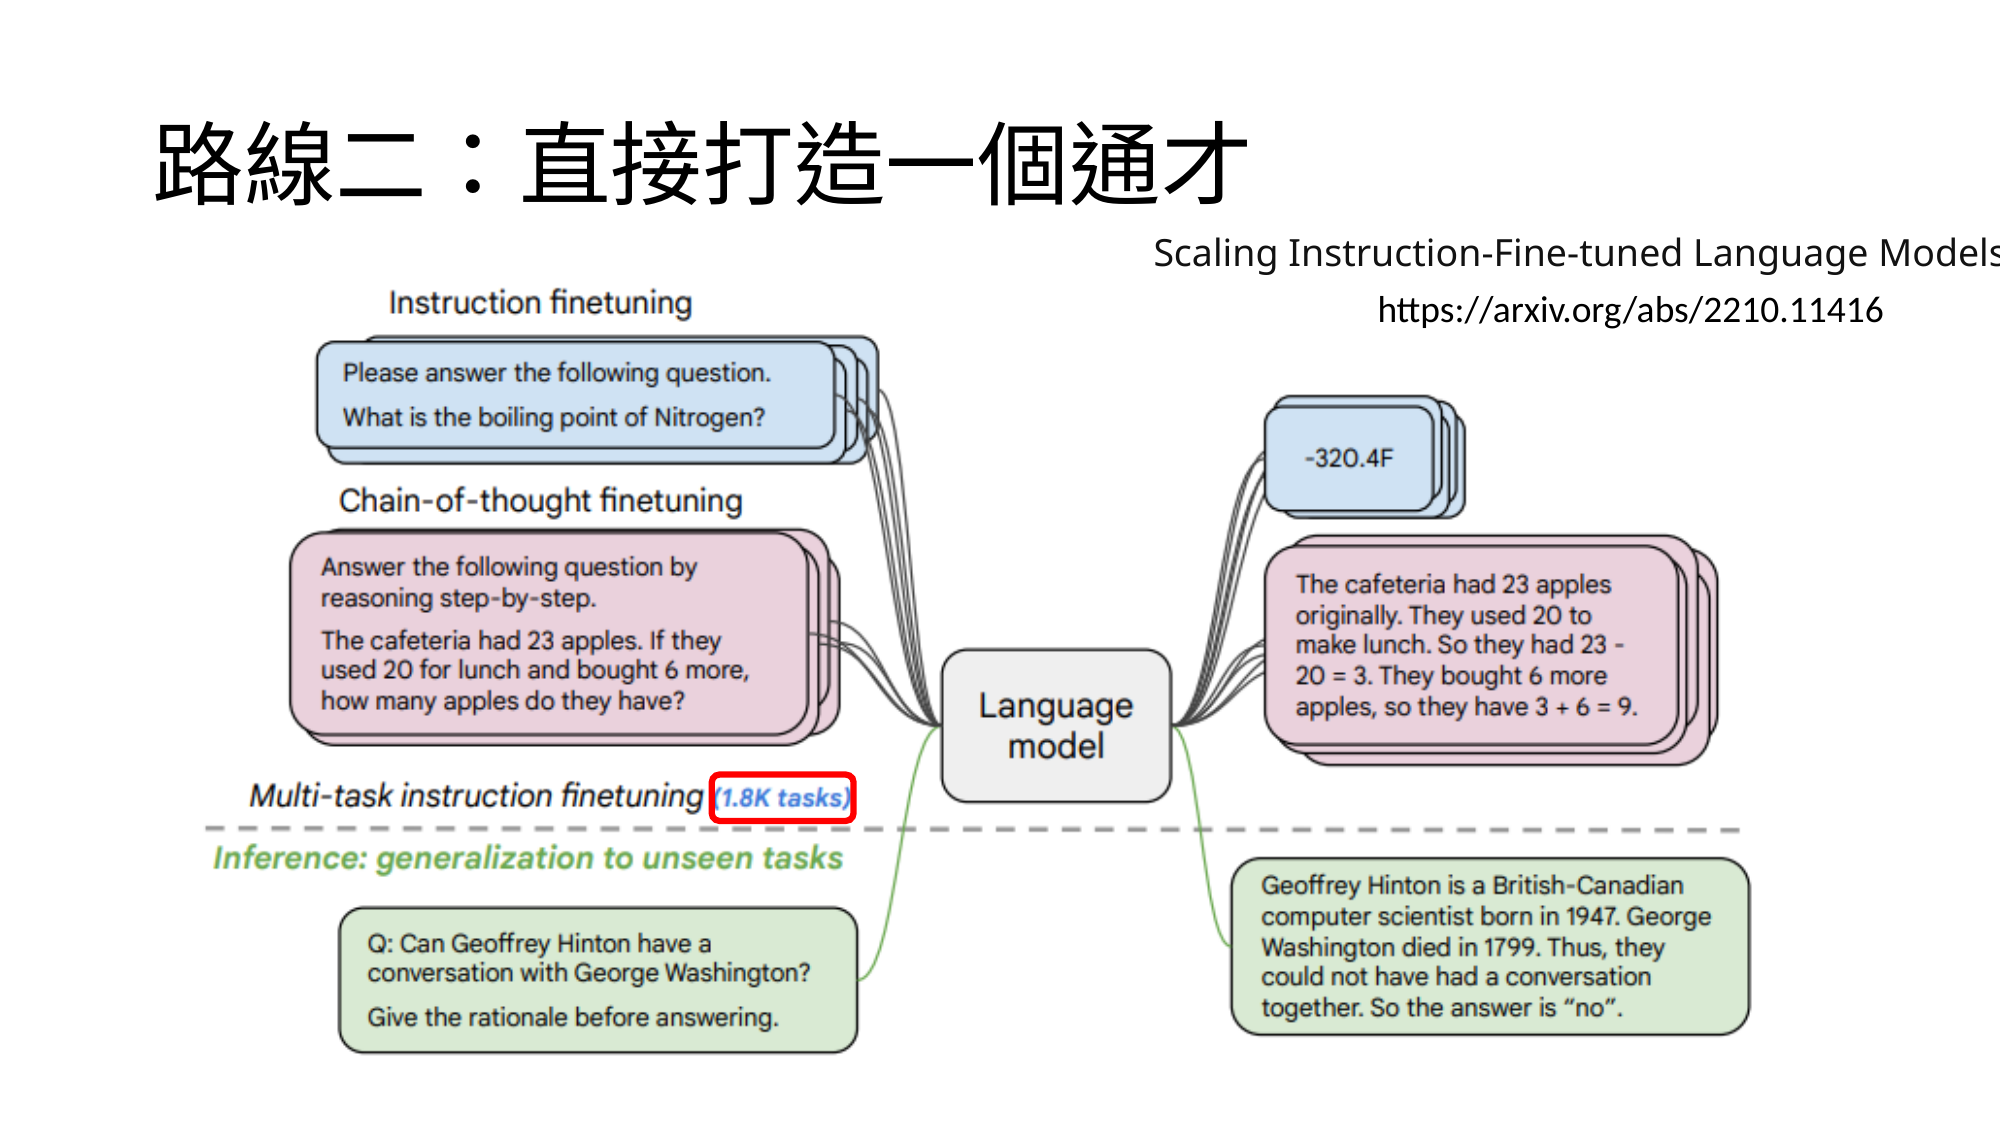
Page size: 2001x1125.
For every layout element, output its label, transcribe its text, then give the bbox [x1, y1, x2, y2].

picture [177, 277, 1779, 1075]
title 路線二：直接打造一個通才 [137, 59, 1863, 278]
text_box Scaling Instruction-Fine-tuned Language Models [1138, 222, 2000, 282]
text_box https://arxiv.org/abs/2210.11416 [1779, 282, 2000, 337]
